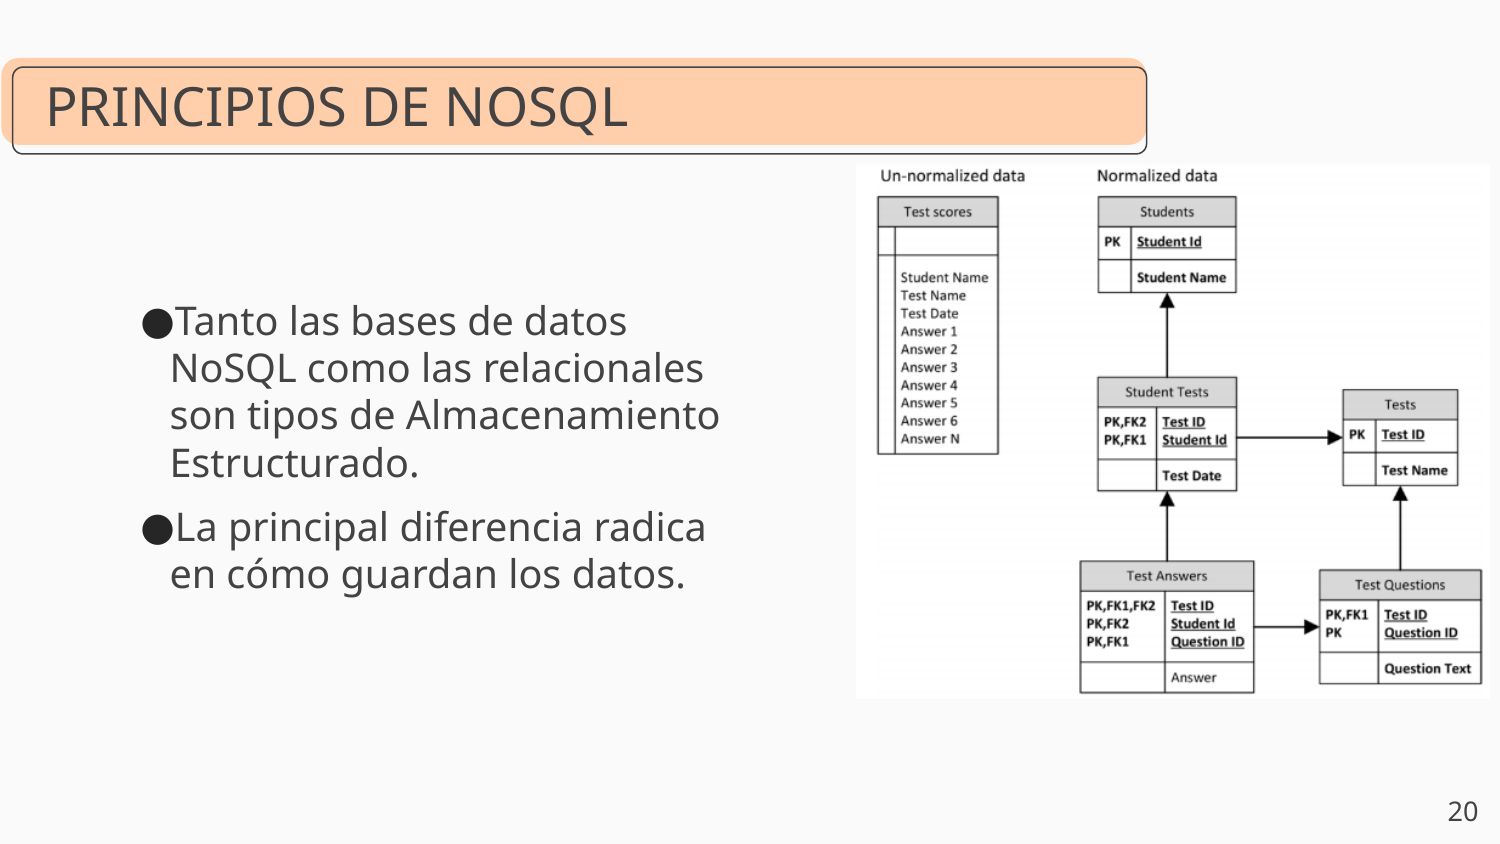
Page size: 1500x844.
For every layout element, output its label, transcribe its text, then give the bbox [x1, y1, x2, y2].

slide_number ‹#› [1403, 779, 1494, 844]
title PRINCIPIOS DE NOSQL [30, 62, 1126, 142]
list Tanto las bases de datos NoSQL como las relacionales son tipos de Almacenamiento Estructurado. La principal diferencia radica en cómo guardan los datos. [129, 290, 772, 770]
picture [856, 162, 1490, 699]
